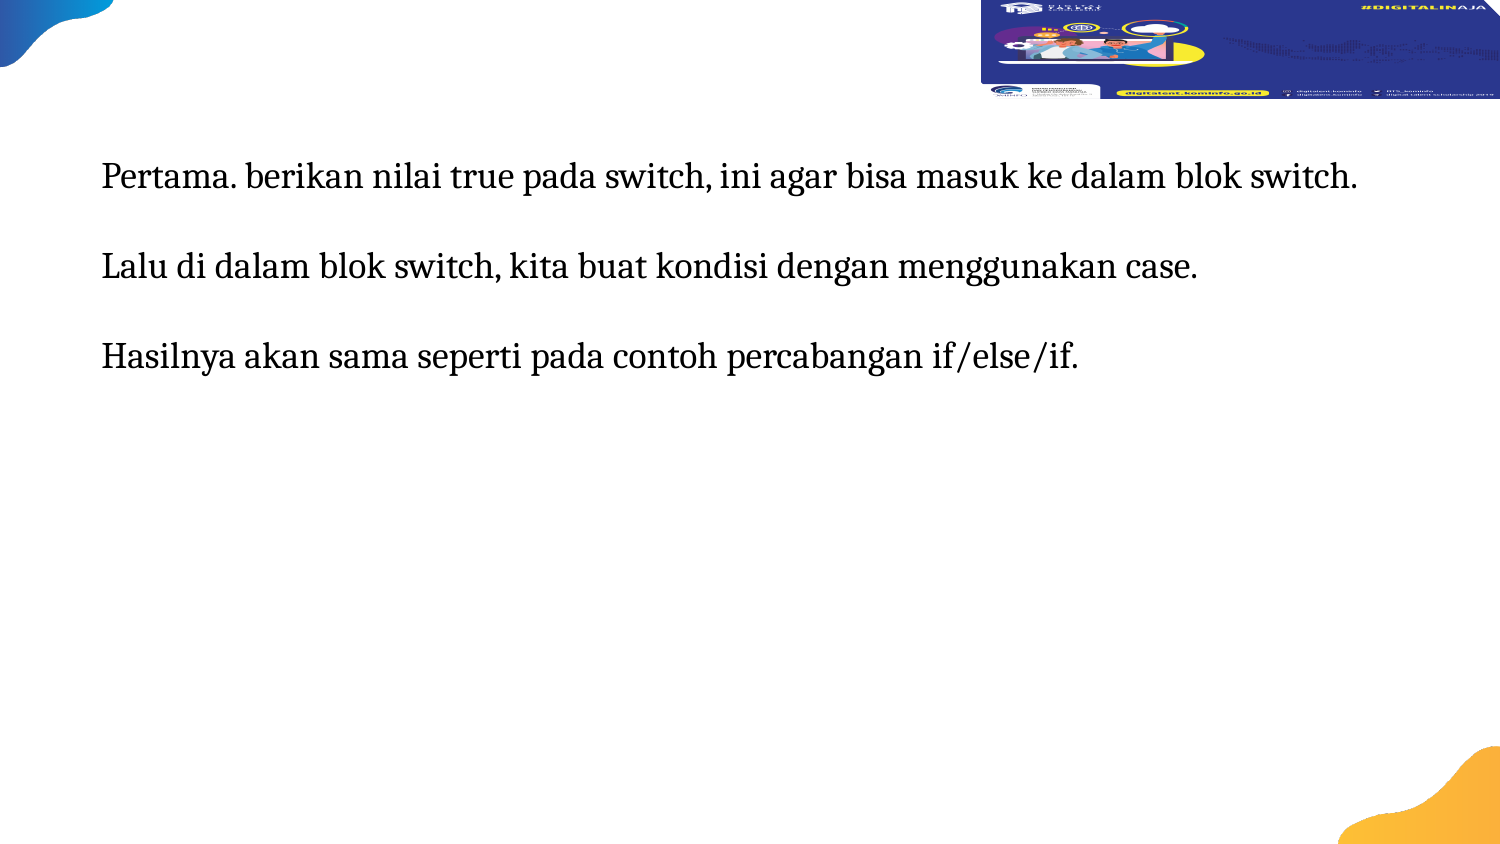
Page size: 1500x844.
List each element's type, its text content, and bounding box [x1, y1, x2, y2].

picture [1335, 738, 1500, 844]
text_box Pertama. berikan nilai true pada switch, ini agar bisa masuk ke dalam blok switch. Lalu di dalam blok switch, kita buat kondisi dengan menggunakan case. Hasilnya akan sama seperti pada contoh percabangan if/else/if. [54, 143, 1443, 384]
picture [980, 0, 1500, 100]
picture [0, 0, 115, 73]
